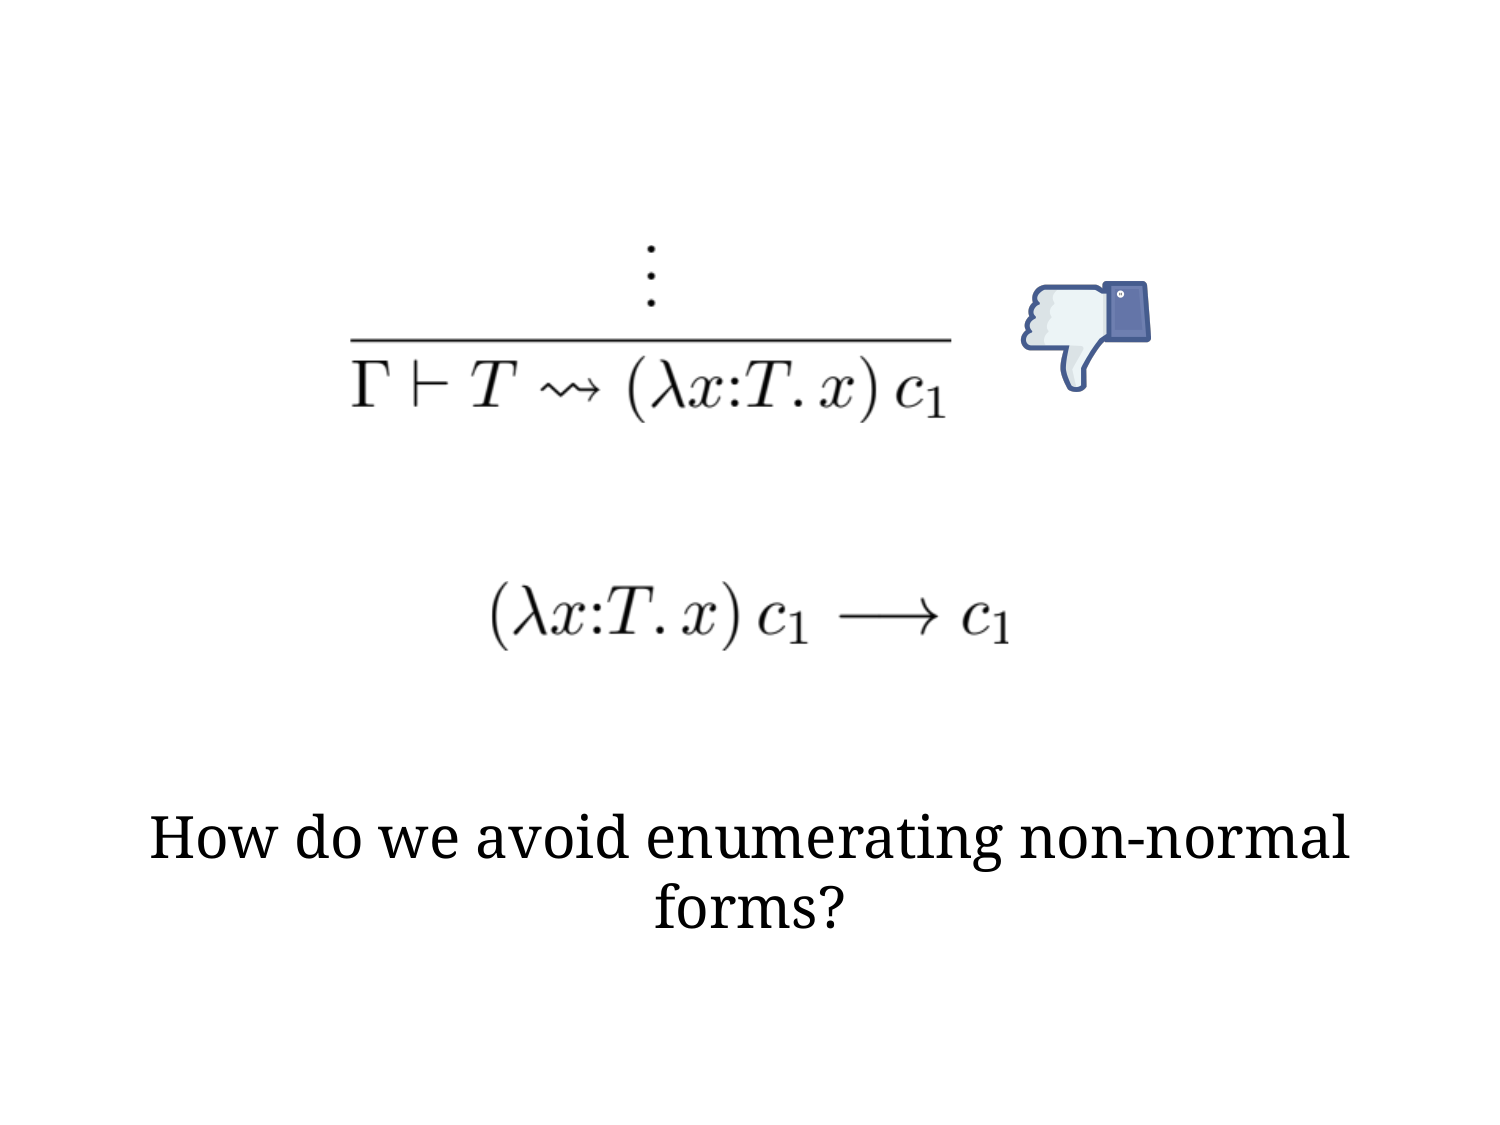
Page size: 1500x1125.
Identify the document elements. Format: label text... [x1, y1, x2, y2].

text_box How do we avoid enumerating non-normal forms? [47, 793, 1453, 948]
picture [491, 581, 1009, 651]
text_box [348, 245, 1151, 424]
